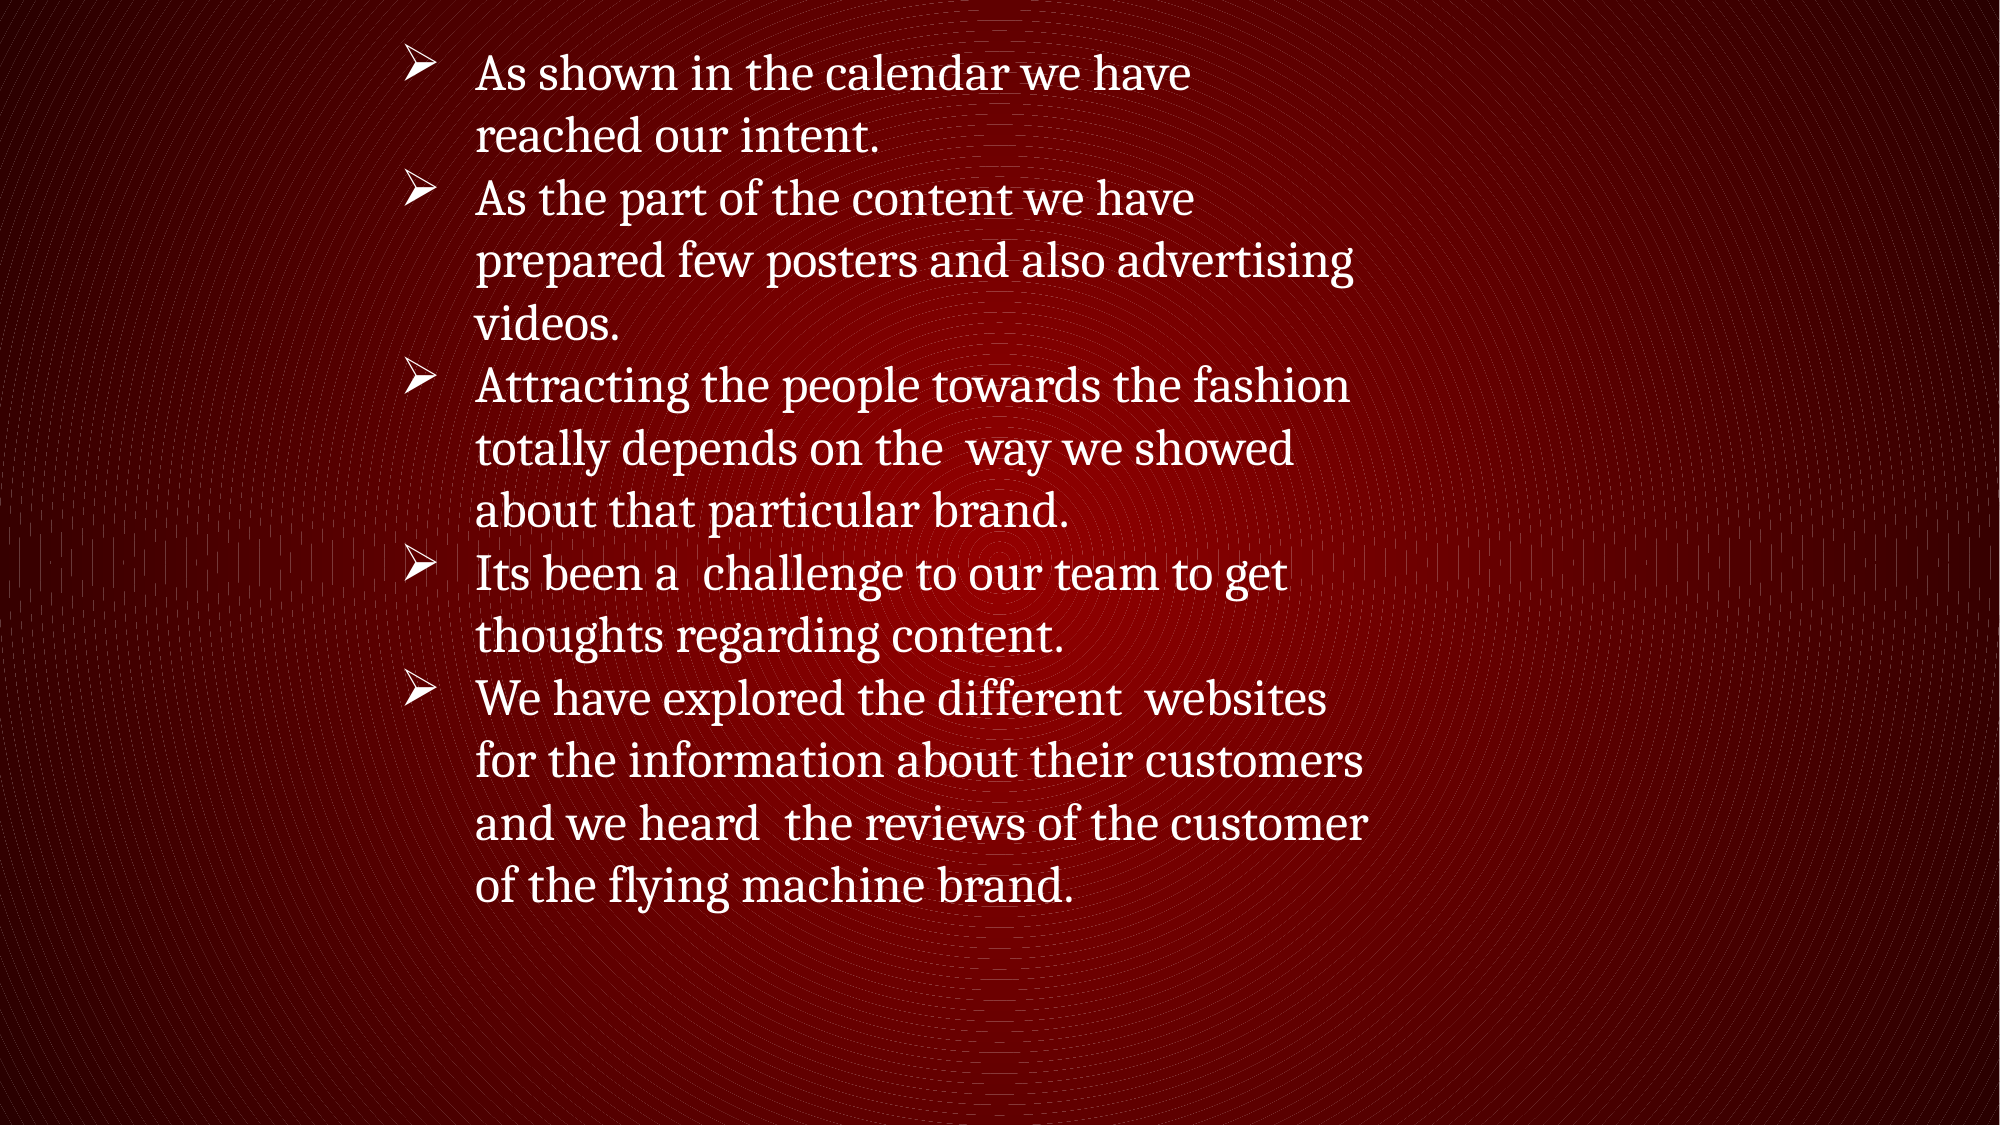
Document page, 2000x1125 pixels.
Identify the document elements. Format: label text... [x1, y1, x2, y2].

text_box As shown in the calendar we have reached our intent. As the part of the content we have prepared few posters and also advertising videos. Attracting the people towards the fashion totally depends on the way we showed about that particular brand. Its been a challenge to our team to get thoughts regarding content. We have explored the different websites for the information about their customers and we heard the reviews of the customer of the flying machine brand. [385, 30, 1386, 983]
